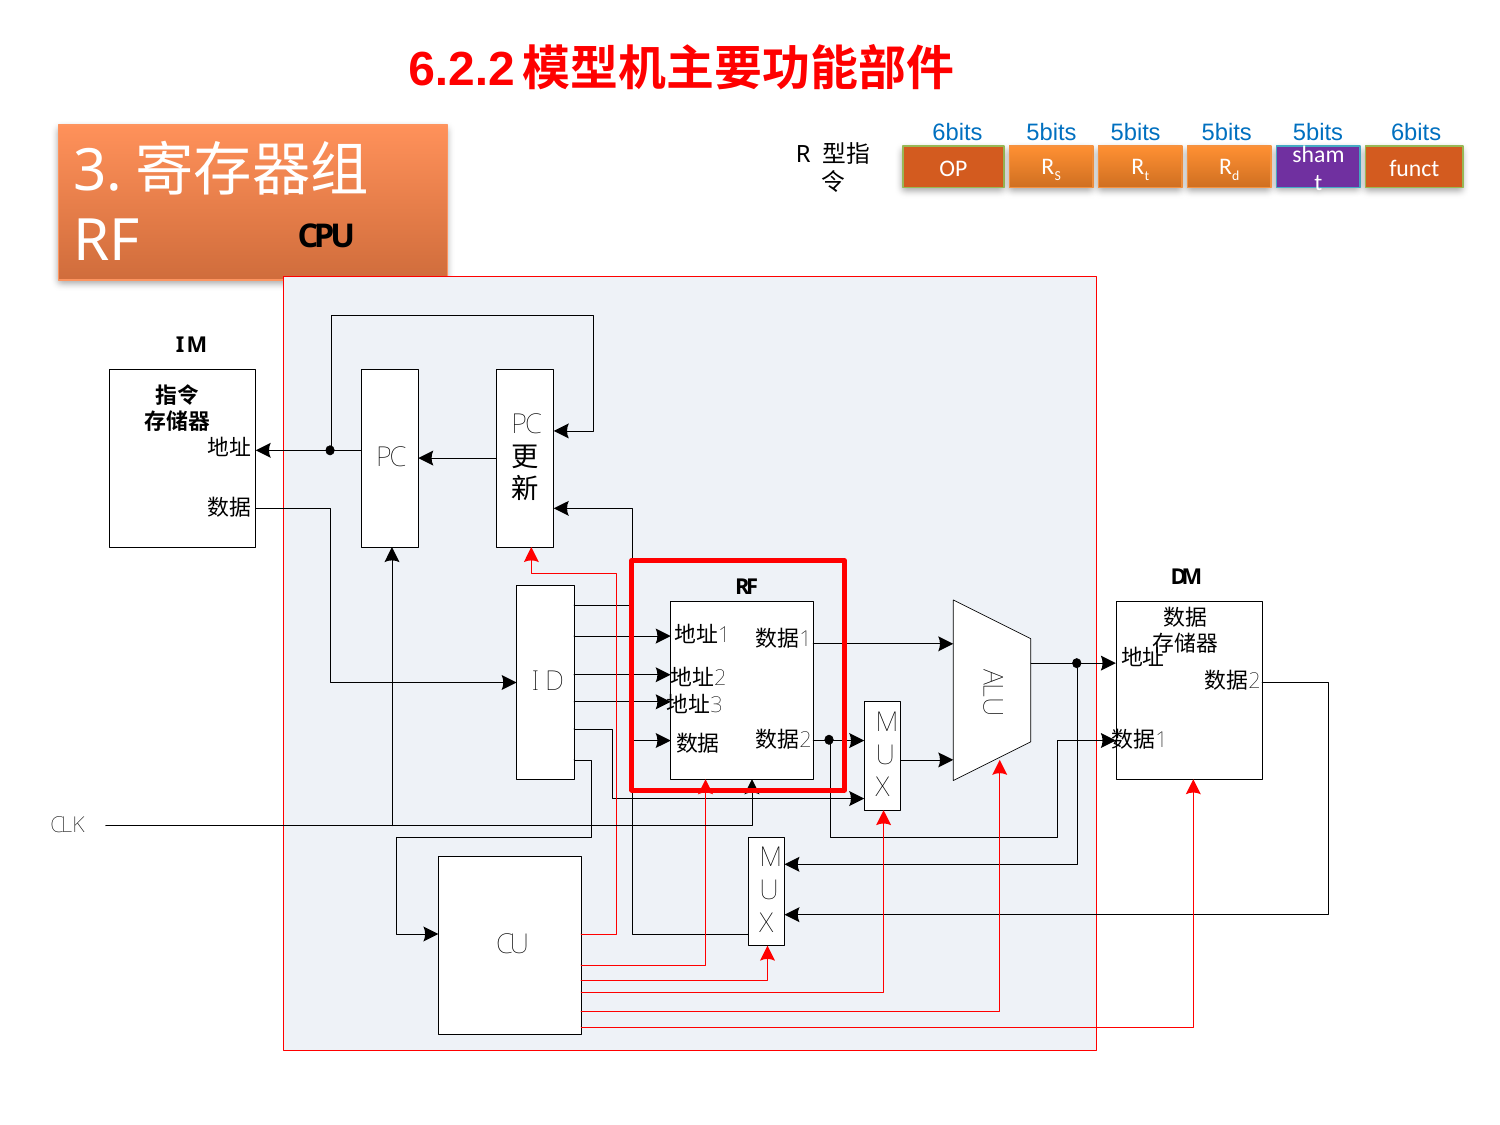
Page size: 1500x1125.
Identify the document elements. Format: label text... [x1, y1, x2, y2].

title 6.2.2模型机主要功能部件 [34, 30, 1329, 132]
text_box 3.寄存器组RF [58, 124, 448, 185]
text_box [0, 187, 1349, 1071]
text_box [769, 109, 1464, 188]
